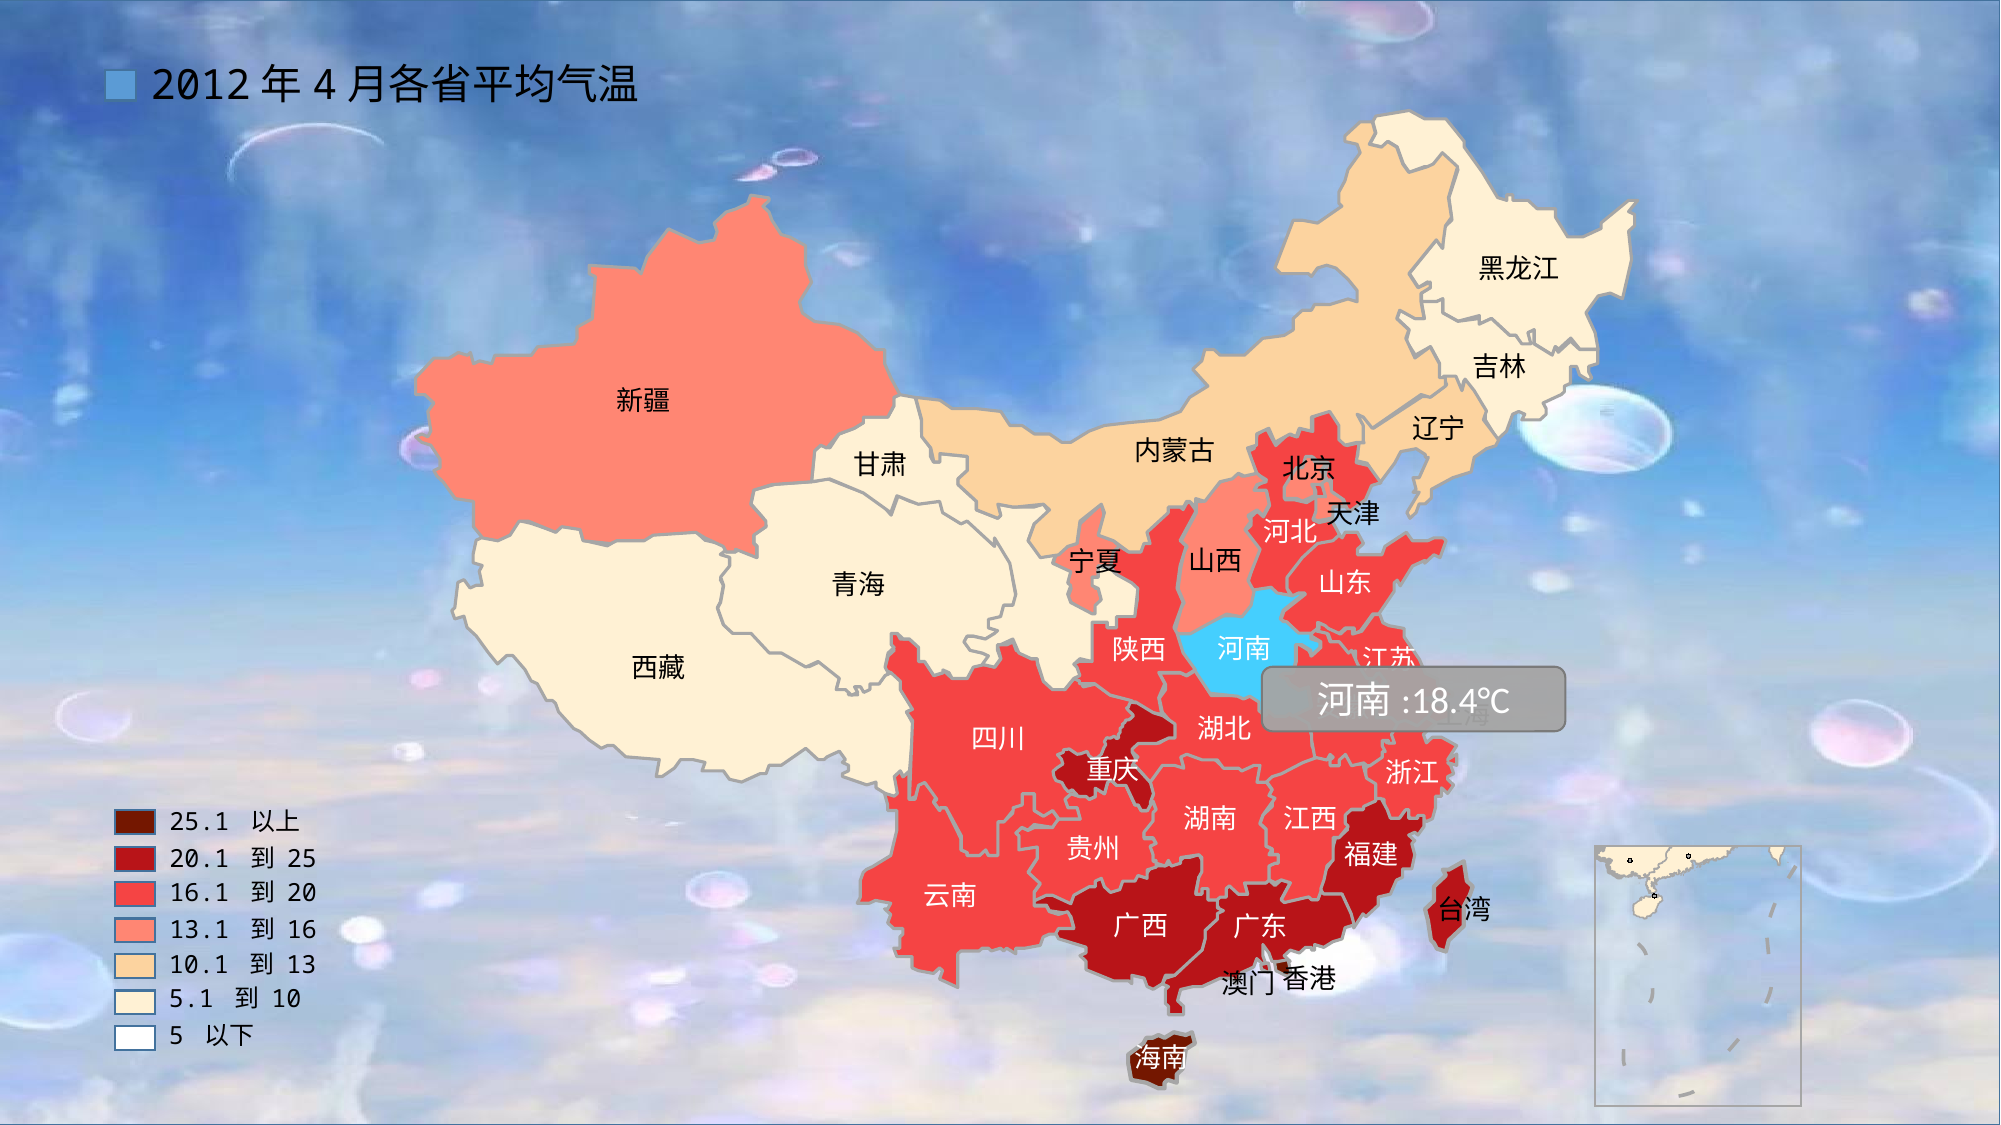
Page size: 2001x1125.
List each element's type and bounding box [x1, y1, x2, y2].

text_box [1594, 845, 1801, 1106]
text_box [415, 110, 1639, 1089]
picture [0, 0, 2000, 1125]
